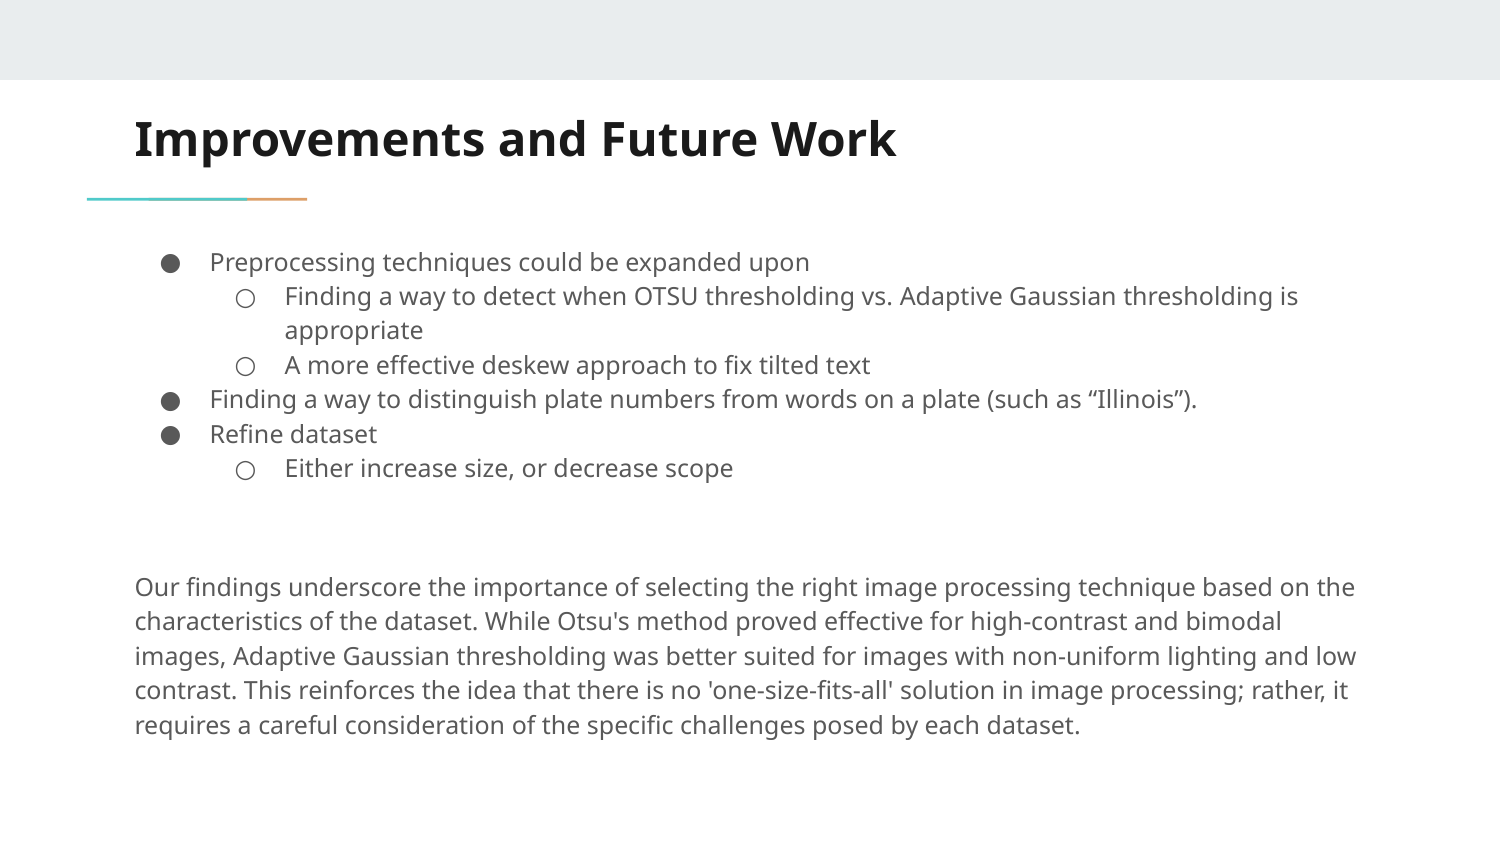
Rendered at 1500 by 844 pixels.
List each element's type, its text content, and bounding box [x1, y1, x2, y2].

list Preprocessing techniques could be expanded upon Finding a way to detect when OTSU thresholding vs. Adaptive Gaussian thresholding is appropriate A more effective deskew approach to fix tilted text Finding a way to distinguish plate numbers from words on a plate (such as “Illinois”). Refine dataset Either increase size, or decrease scope Our findings underscore the importance of selecting the right image processing technique based on the characteristics of the dataset. While Otsu's method proved effective for high-contrast and bimodal images, Adaptive Gaussian thresholding was better suited for images with non-uniform lighting and low contrast. This reinforces the idea that there is no 'one-size-fits-all' solution in image processing; rather, it requires a careful consideration of the specific challenges posed by each dataset. [119, 226, 1381, 811]
title Improvements and Future Work [119, 93, 1381, 182]
